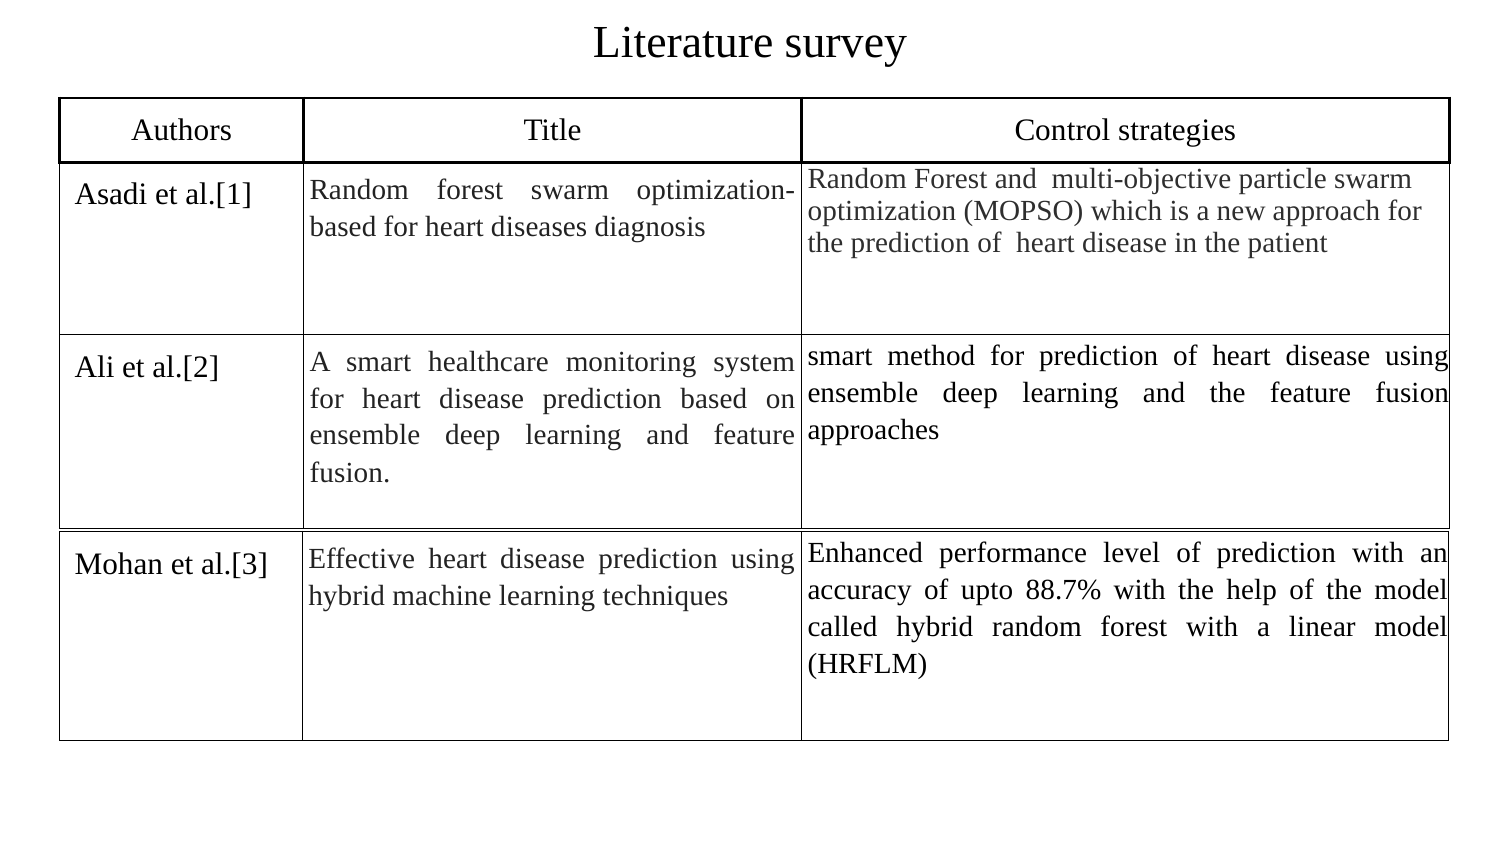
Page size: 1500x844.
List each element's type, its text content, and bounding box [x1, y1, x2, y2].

table_cell Asadi et al.[1] [60, 164, 303, 334]
table_header Authors [61, 99, 302, 161]
table_header Title [305, 99, 800, 161]
table_header Enhanced performance level of prediction with an accuracy of upto 88.7% with the help of the model called hybrid random forest with a linear model (HRFLM) [802, 532, 1448, 740]
table_header Control strategies [803, 99, 1448, 161]
table_header Effective heart disease prediction using hybrid machine learning techniques [303, 532, 801, 740]
table_cell A smart healthcare monitoring system for heart disease prediction based on ensemble deep learning and feature fusion. [304, 335, 801, 528]
table_header Mohan et al.[3] [60, 532, 302, 740]
table_cell Random Forest and multi-objective particle swarm optimization (MOPSO) which is a new approach for the prediction of heart disease in the patient [802, 164, 1449, 334]
table_cell smart method for prediction of heart disease using ensemble deep learning and the feature fusion approaches [802, 335, 1449, 528]
table_cell Random forest swarm optimization-based for heart diseases diagnosis [304, 164, 801, 334]
table_cell Ali et al.[2] [60, 335, 303, 528]
text_box Literature survey [39, 0, 1461, 31]
